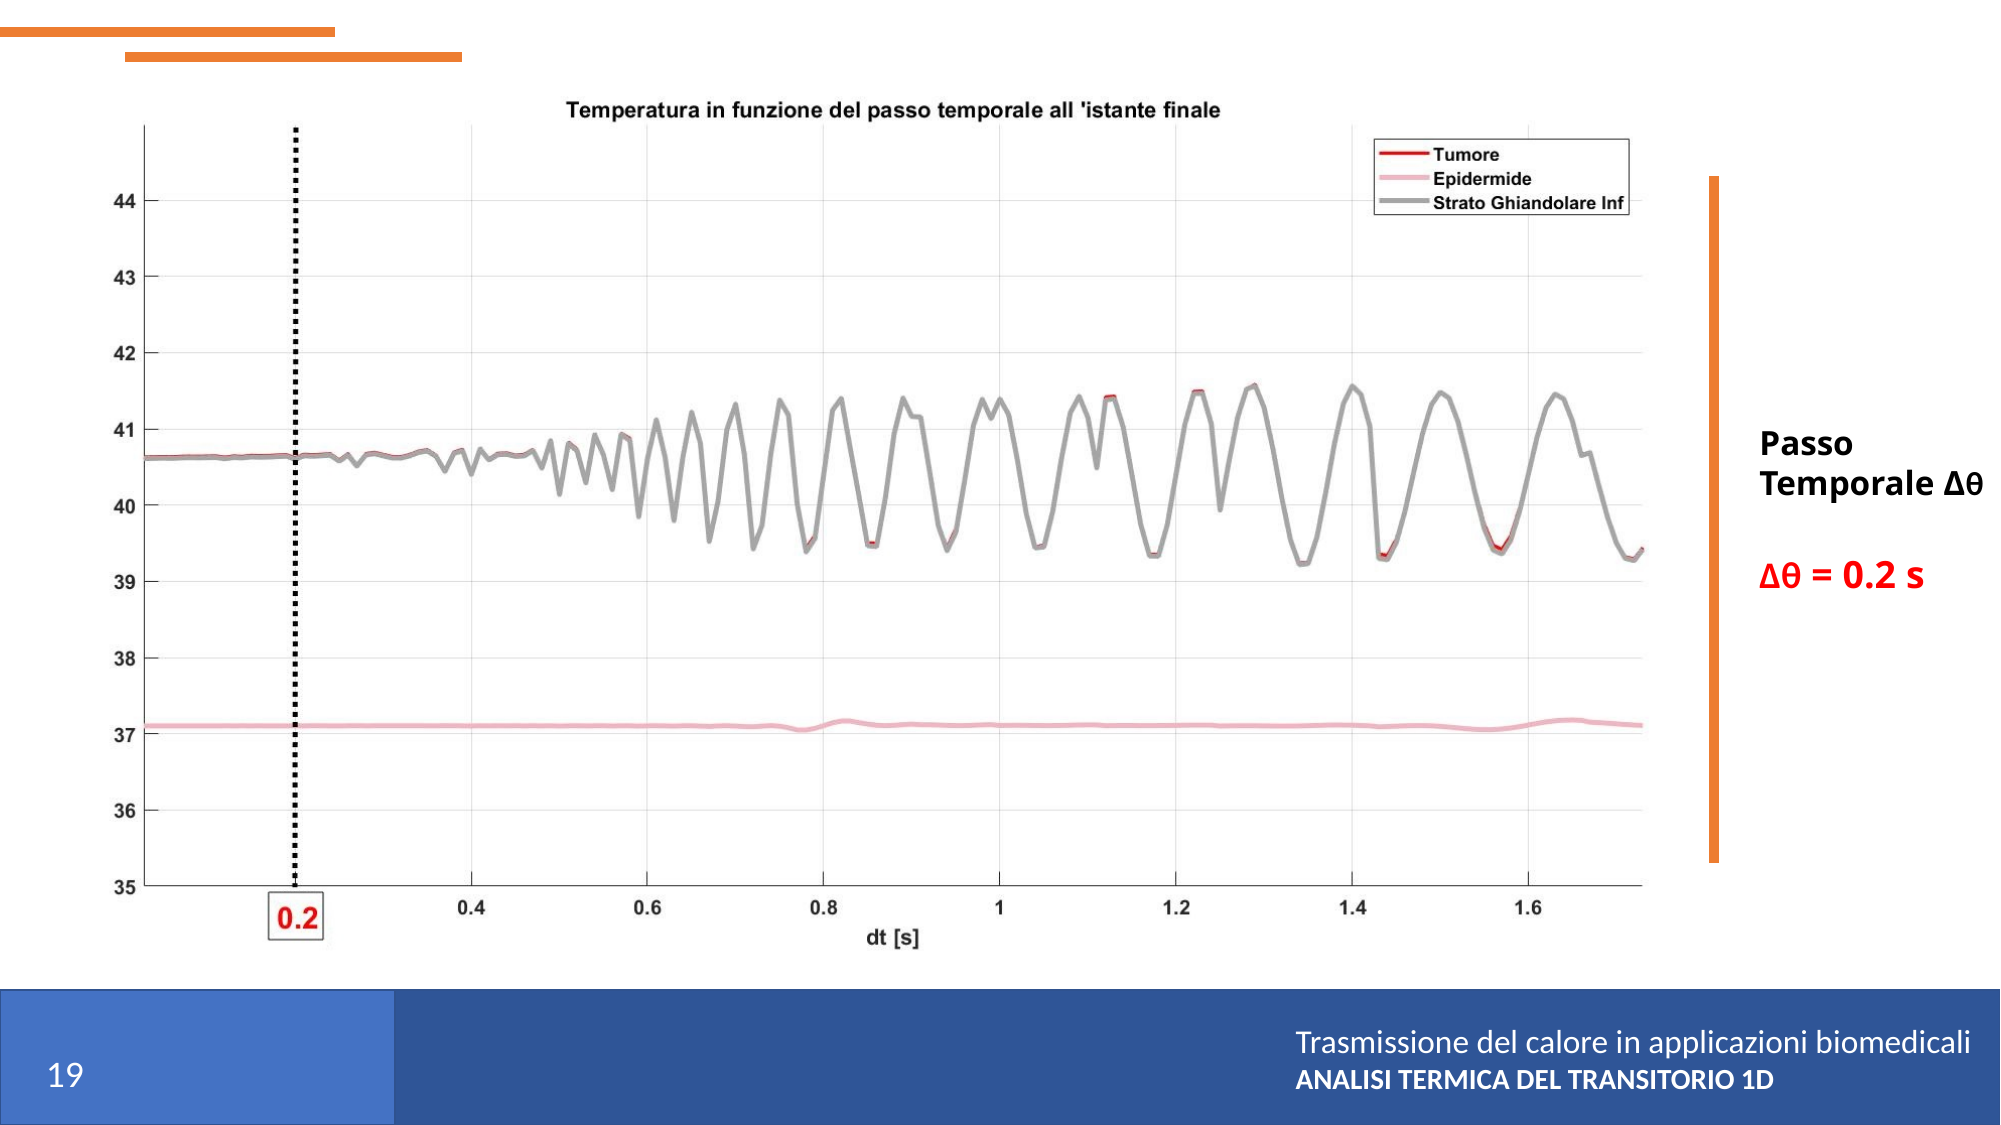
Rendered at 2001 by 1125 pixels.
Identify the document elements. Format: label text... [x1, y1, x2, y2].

text_box [0, 28, 335, 36]
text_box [1744, 414, 2000, 640]
text_box Trasmissione del calore in applicazioni biomedicali ANALISI TERMICA DEL TRANSITORIO 1D [1280, 1012, 2000, 1103]
text_box [1714, 177, 1718, 863]
slide_number 19 [0, 1042, 99, 1103]
text_box [395, 990, 2000, 1125]
picture [4, 56, 1714, 990]
text_box [0, 990, 395, 1125]
